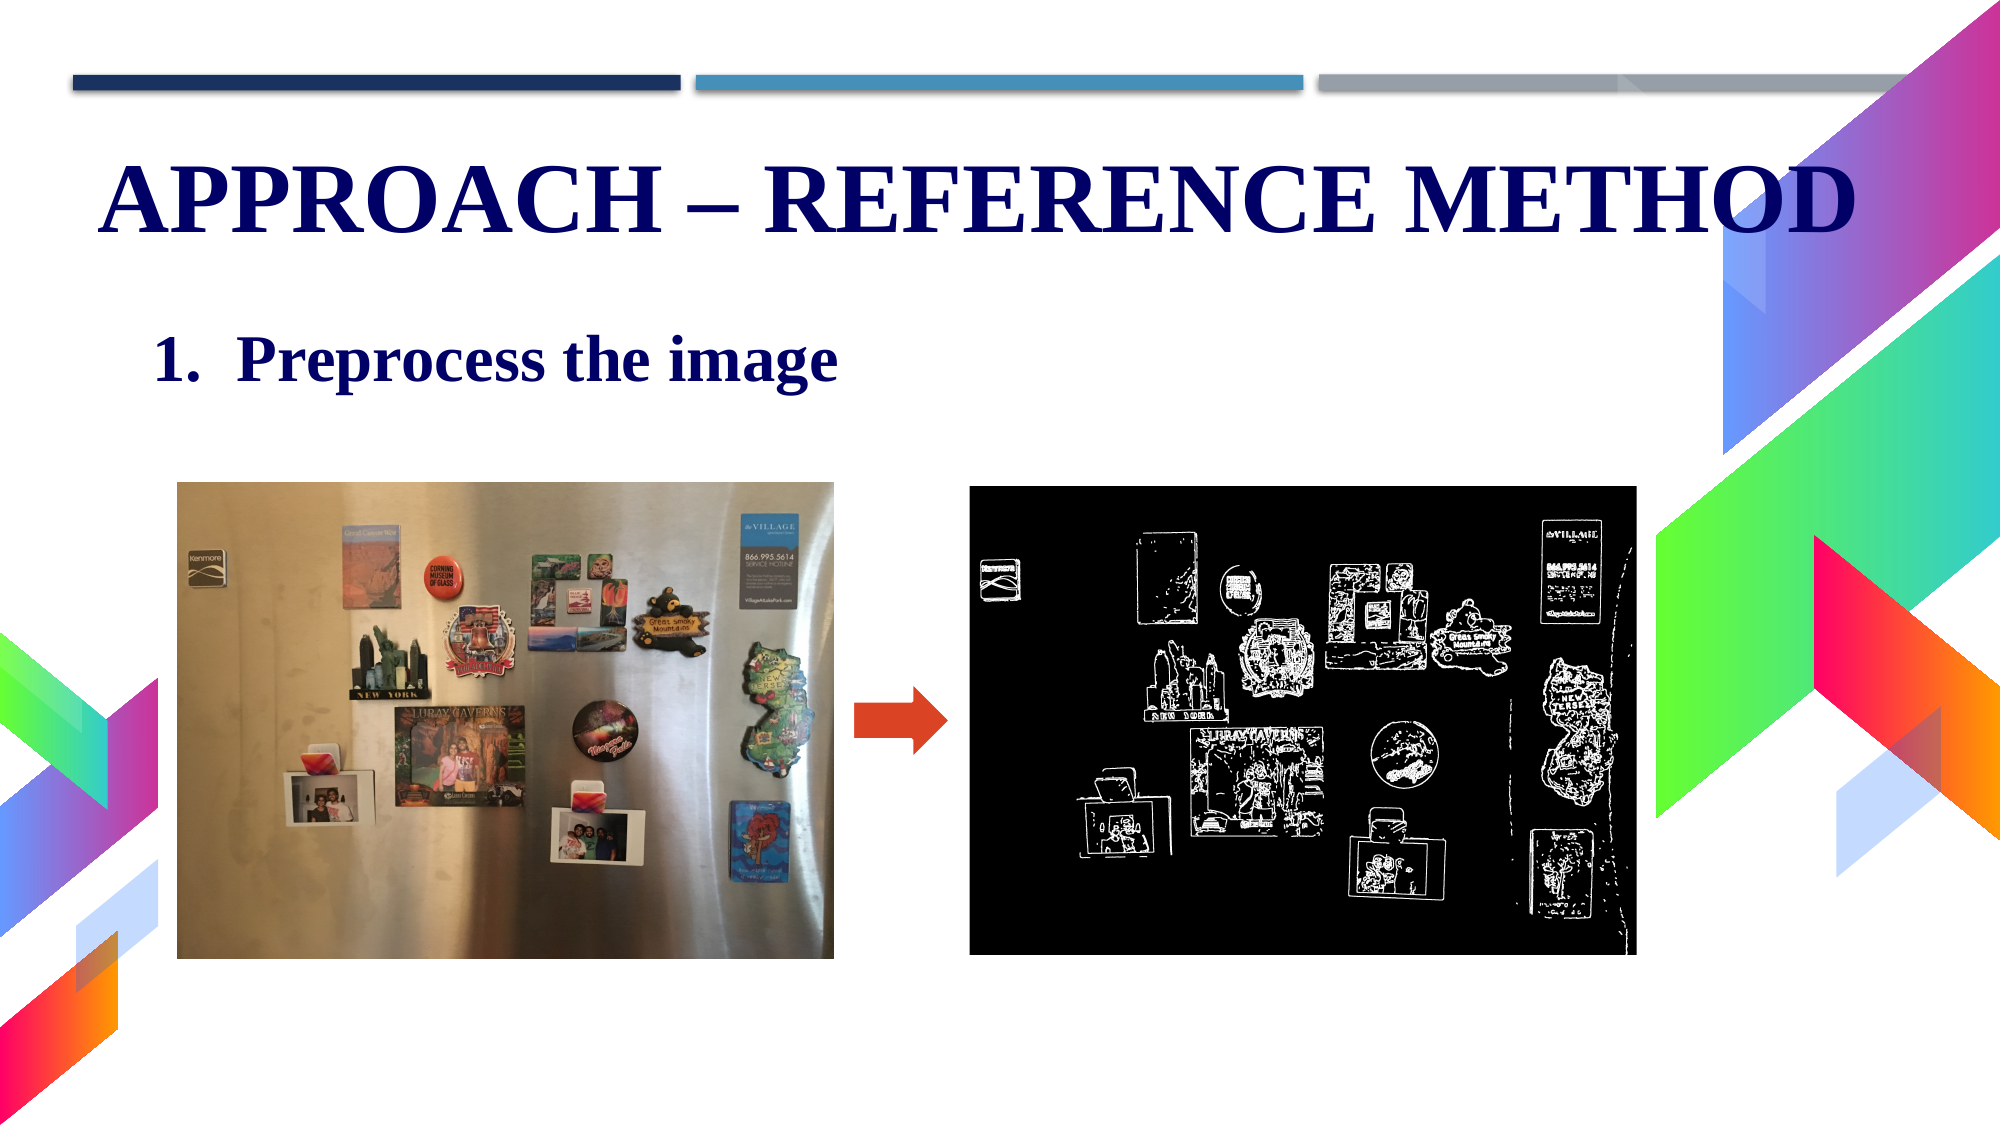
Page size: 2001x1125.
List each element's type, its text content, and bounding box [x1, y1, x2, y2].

picture [176, 482, 834, 959]
picture [968, 485, 1638, 956]
text_box [850, 679, 953, 762]
text_box Preprocess the image [137, 299, 1740, 1014]
list APPROACH – REFERENCE METHOD [77, 112, 1887, 294]
